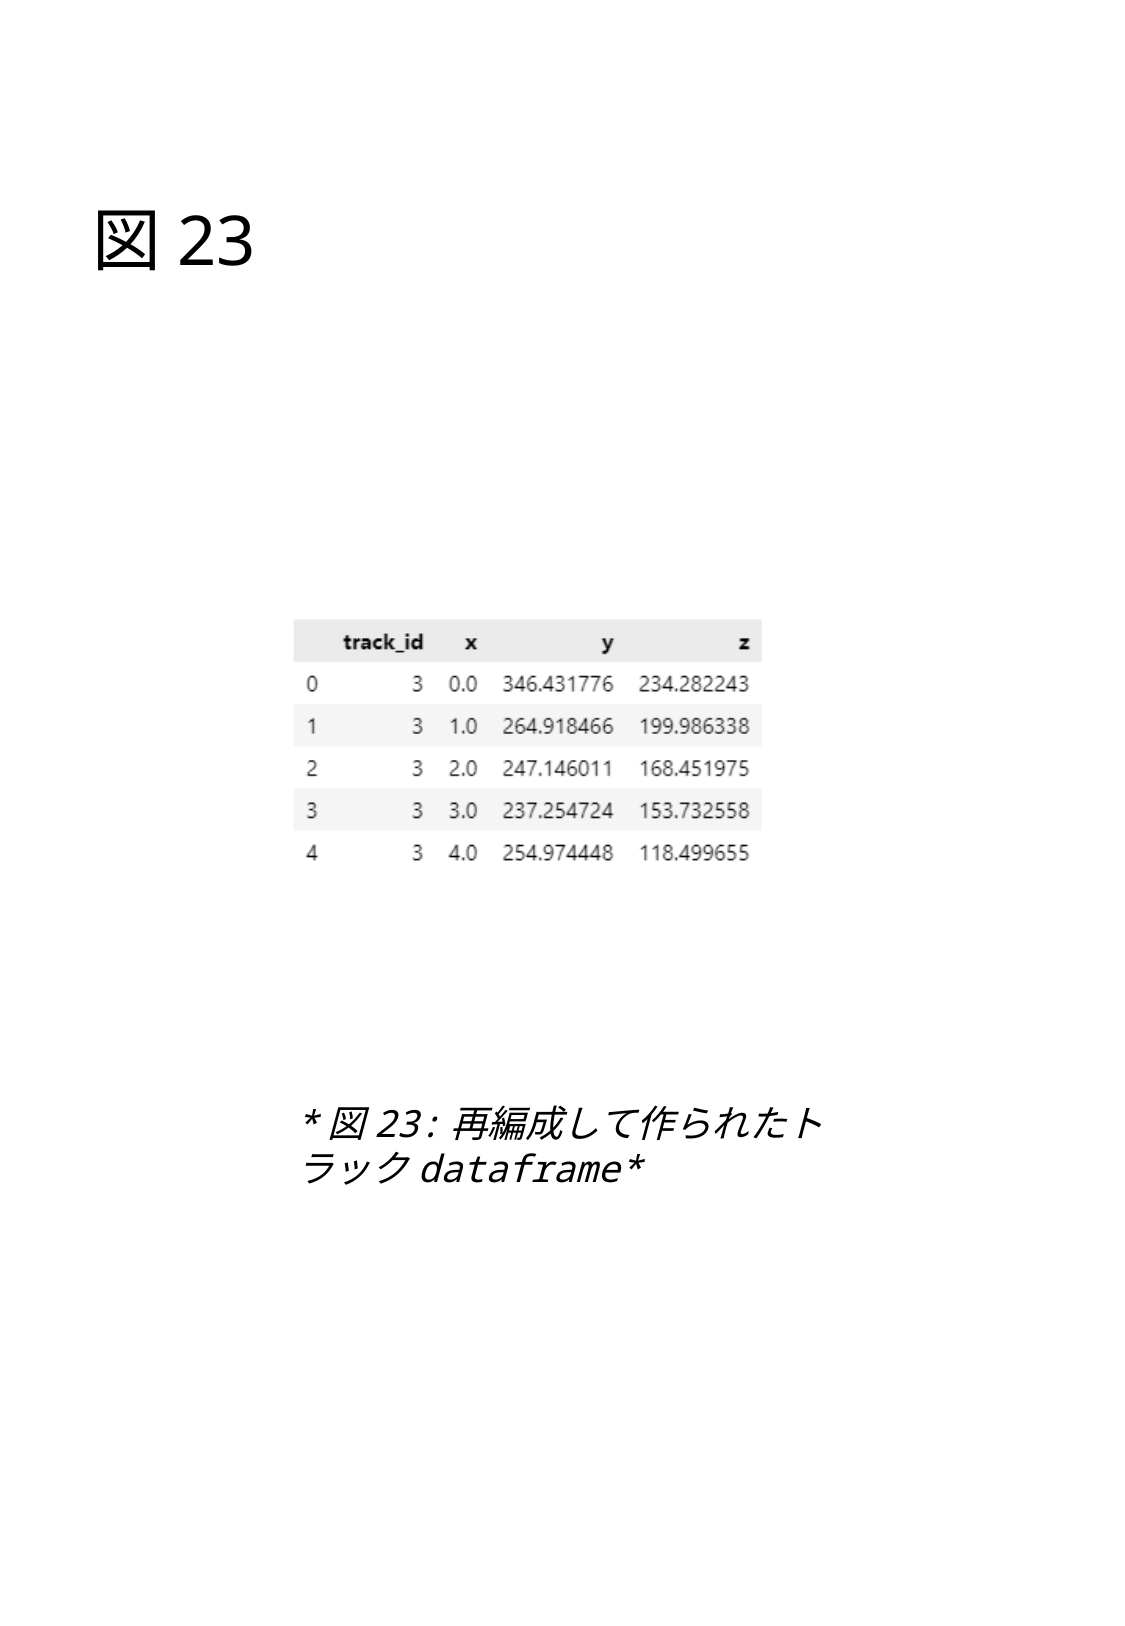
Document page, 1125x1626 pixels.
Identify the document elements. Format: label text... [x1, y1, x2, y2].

text_box *図23:再編成して作られたトラックdataframe* [281, 1092, 844, 1197]
title 図23 [77, 86, 1048, 401]
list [283, 612, 773, 881]
